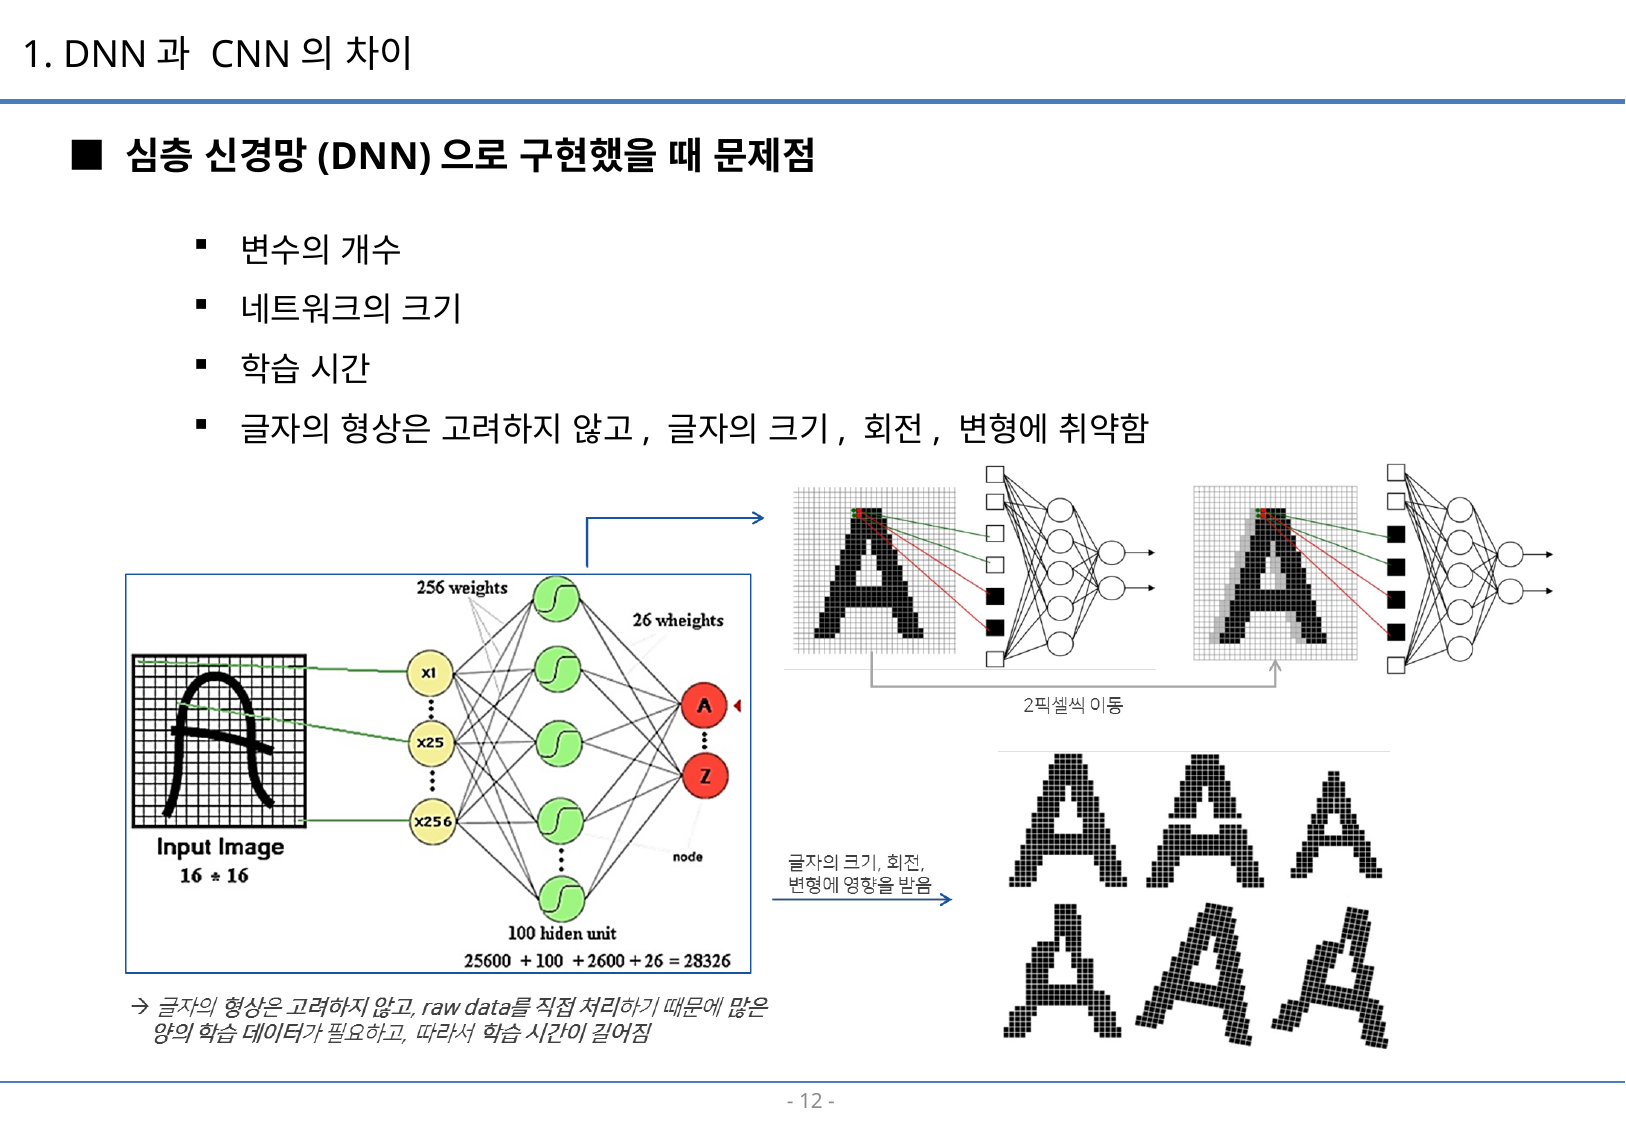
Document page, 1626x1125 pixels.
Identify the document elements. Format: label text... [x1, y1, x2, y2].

text_box 변수의 개수 네트워크의 크기 학습 시간 글자의 형상은 고려하지 않고, 글자의 크기, 회전, 변형에 취약함 [103, 201, 1510, 456]
picture [115, 462, 1557, 1059]
text_box ■ 심층 신경망(DNN)으로 구현했을 때 문제점 [53, 101, 1616, 185]
text_box 1. DNN과 CNN의 차이 [7, 22, 430, 82]
slide_number - 11 - [621, 1082, 1001, 1122]
